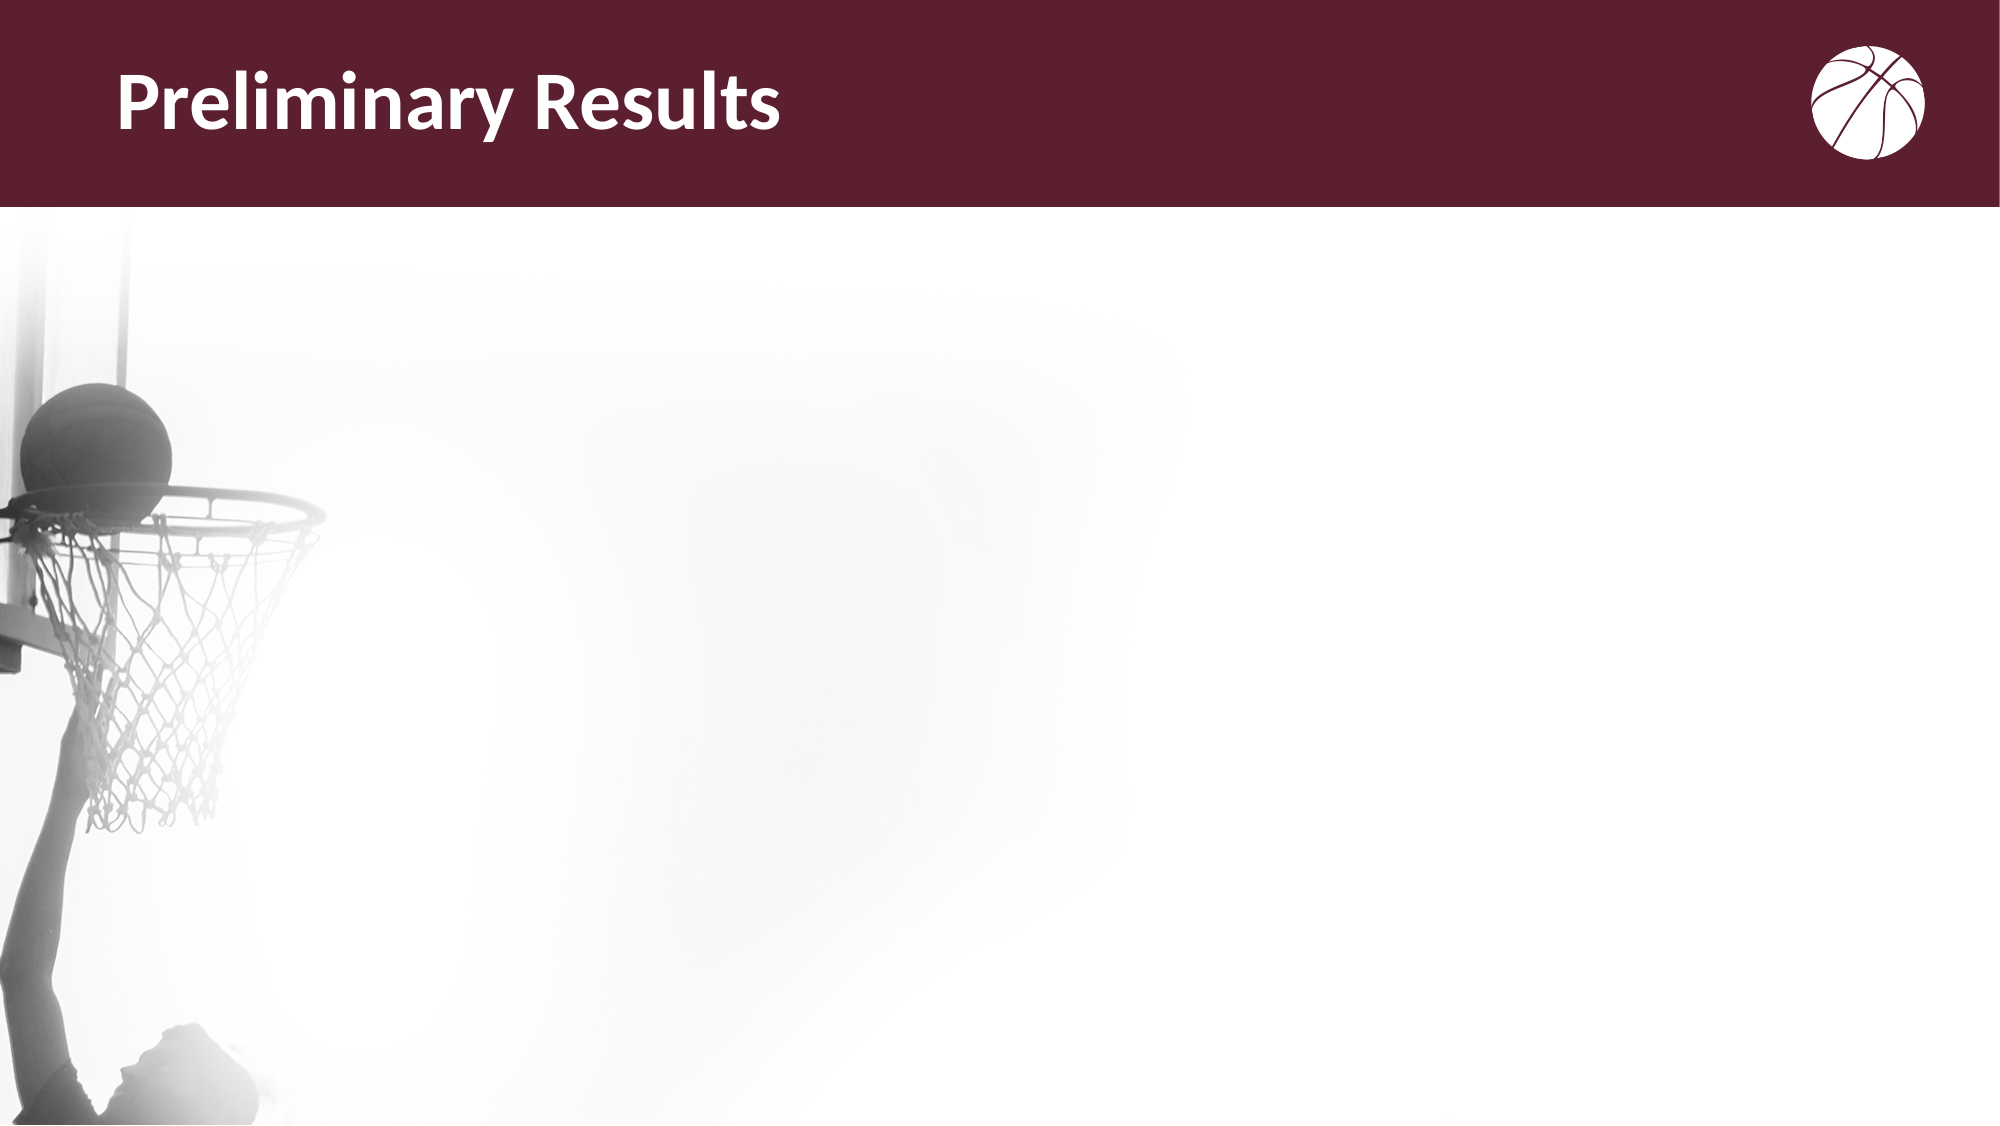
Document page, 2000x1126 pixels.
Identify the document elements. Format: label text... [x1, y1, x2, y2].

picture [0, 0, 2000, 1125]
title Preliminary Results [99, 31, 1900, 163]
